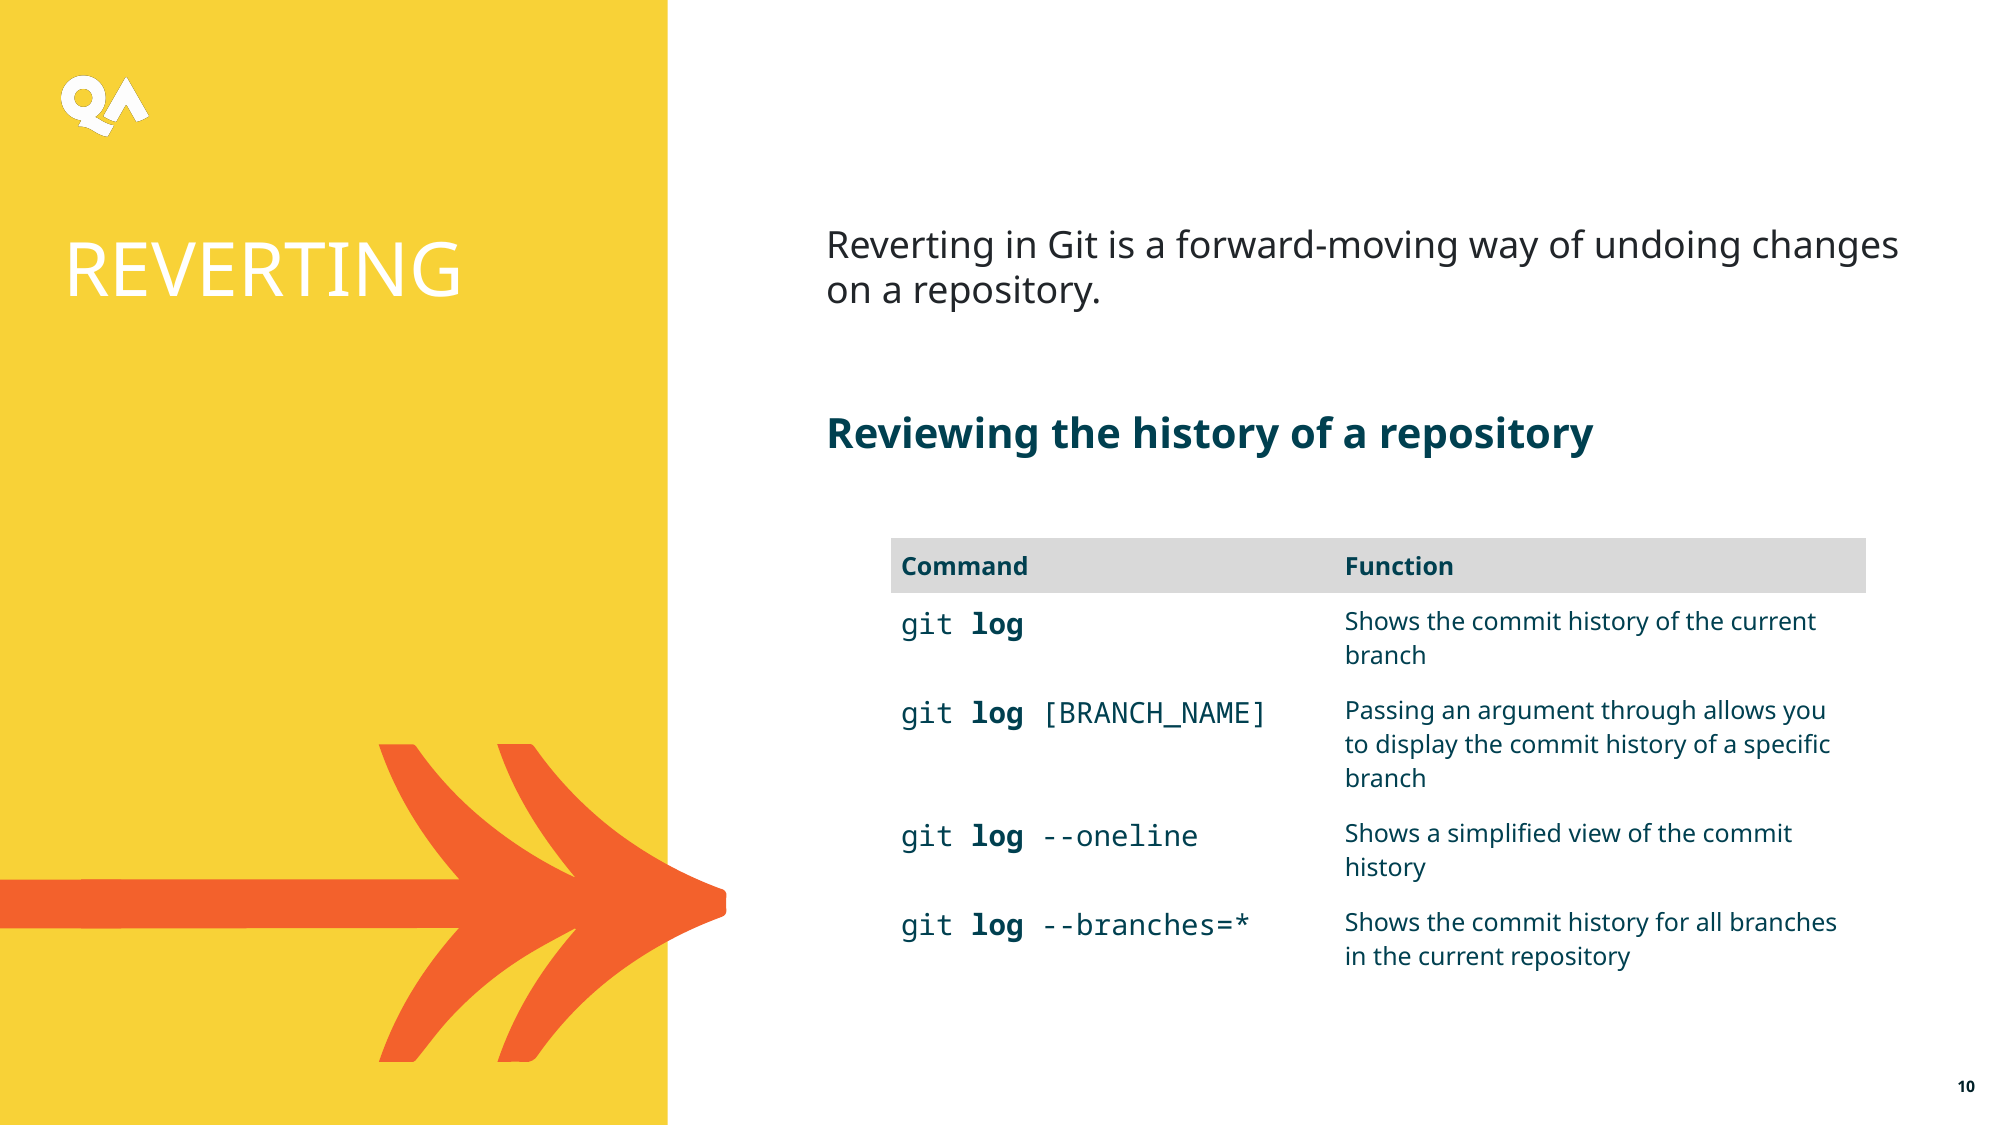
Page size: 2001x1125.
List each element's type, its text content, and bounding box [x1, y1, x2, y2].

list Reverting in Git is a forward-moving way of undoing changes on a repository. Reviewing the history of a repository [826, 221, 1937, 1061]
table_cell git log --branches=* [891, 894, 1334, 983]
slide_number 10 [1846, 1068, 1976, 1098]
table_header Function [1334, 538, 1866, 593]
list reverting [63, 221, 628, 673]
picture [44, 61, 166, 148]
table_cell Passing an argument through allows you to display the commit history of a specific branch [1334, 682, 1866, 805]
table_header Command [891, 538, 1334, 593]
table_cell Shows the commit history for all branches in the current repository [1334, 894, 1866, 983]
table_cell git log [891, 593, 1334, 682]
table_cell Shows the commit history of the current branch [1334, 593, 1866, 682]
table_cell git log --oneline [891, 805, 1334, 894]
table_cell git log [BRANCH_NAME] [891, 682, 1334, 805]
table_cell Shows a simplified view of the commit history [1334, 805, 1866, 894]
